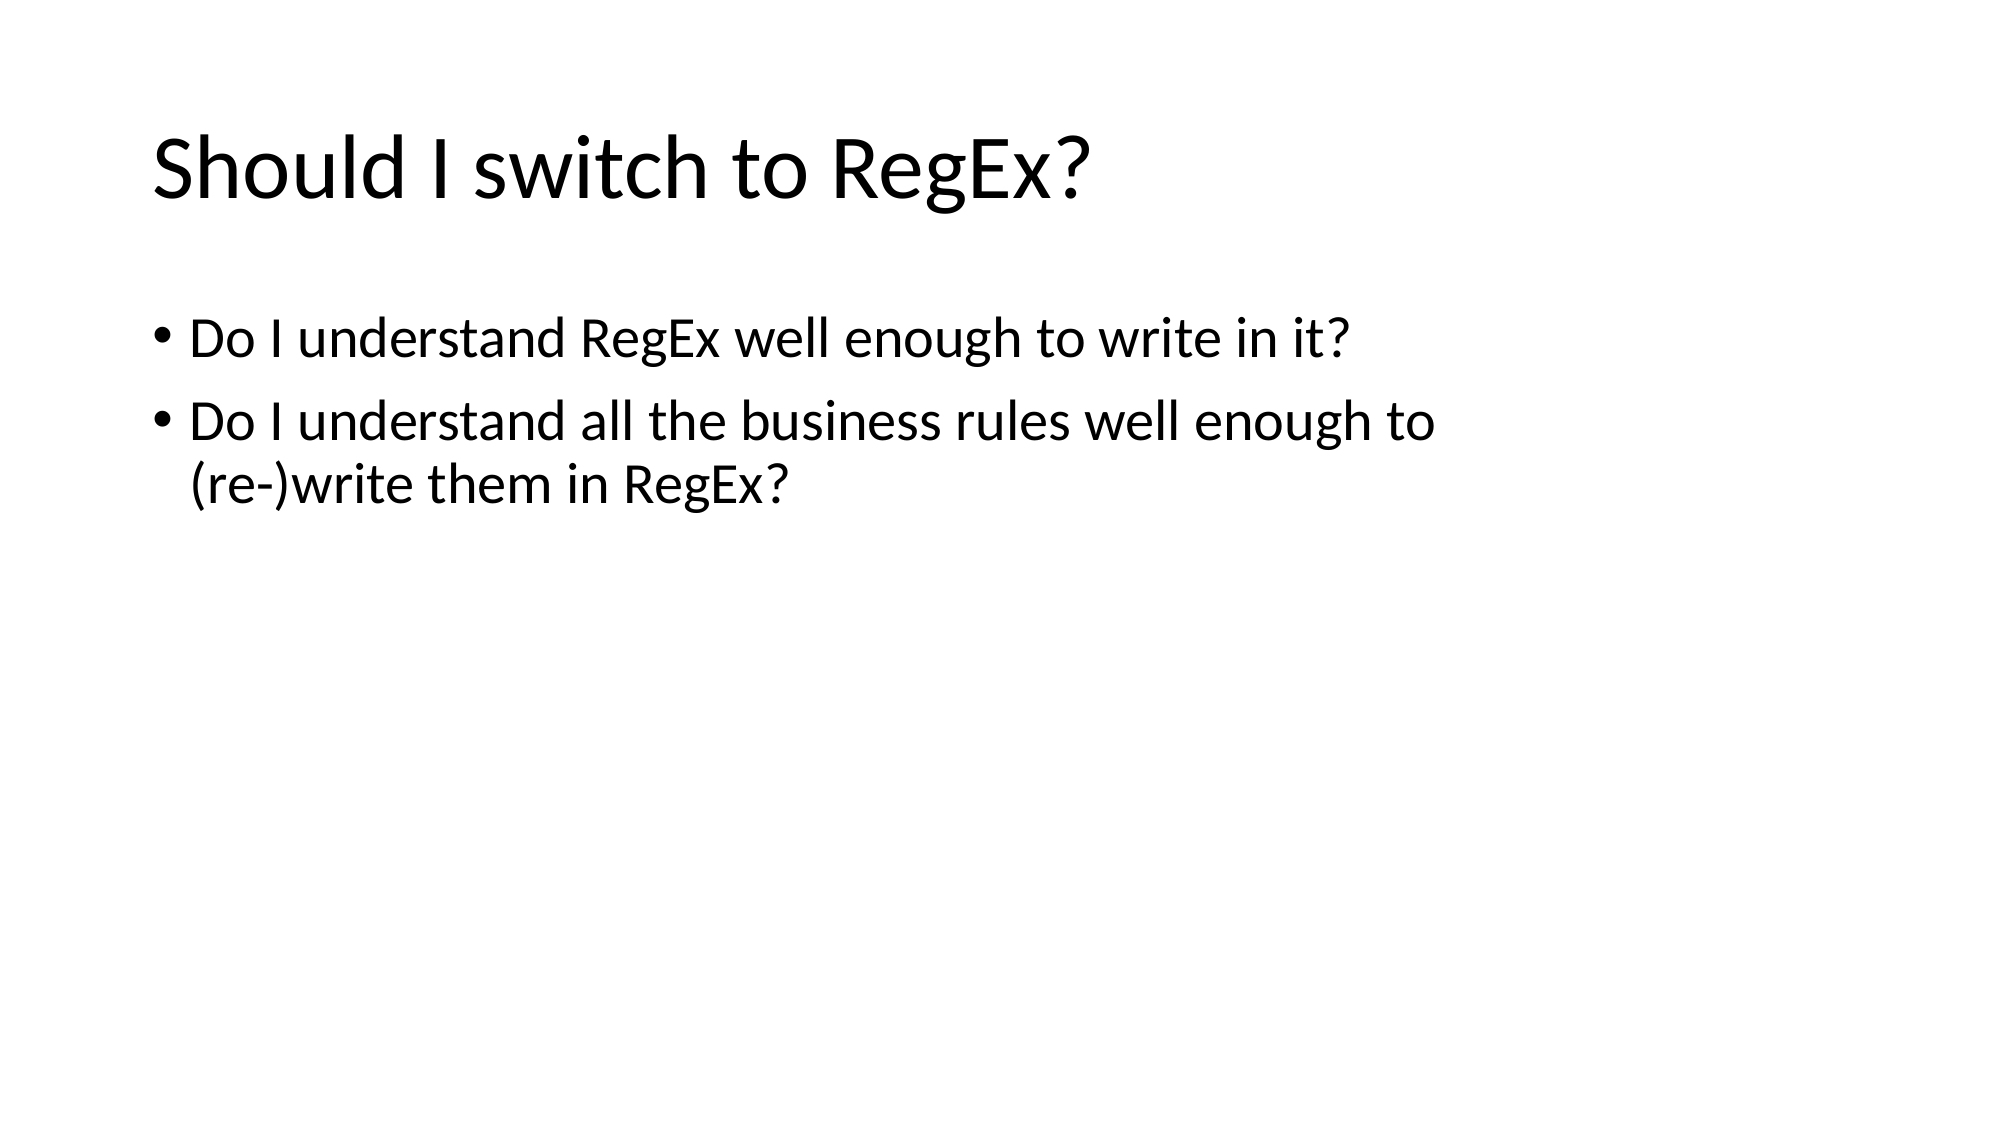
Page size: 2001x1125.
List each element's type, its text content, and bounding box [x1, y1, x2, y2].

list Do I understand RegEx well enough to write in it? Do I understand all the business rules well enough to (re-)write them in RegEx? [137, 299, 1863, 1014]
title Should I switch to RegEx? [137, 59, 1863, 278]
